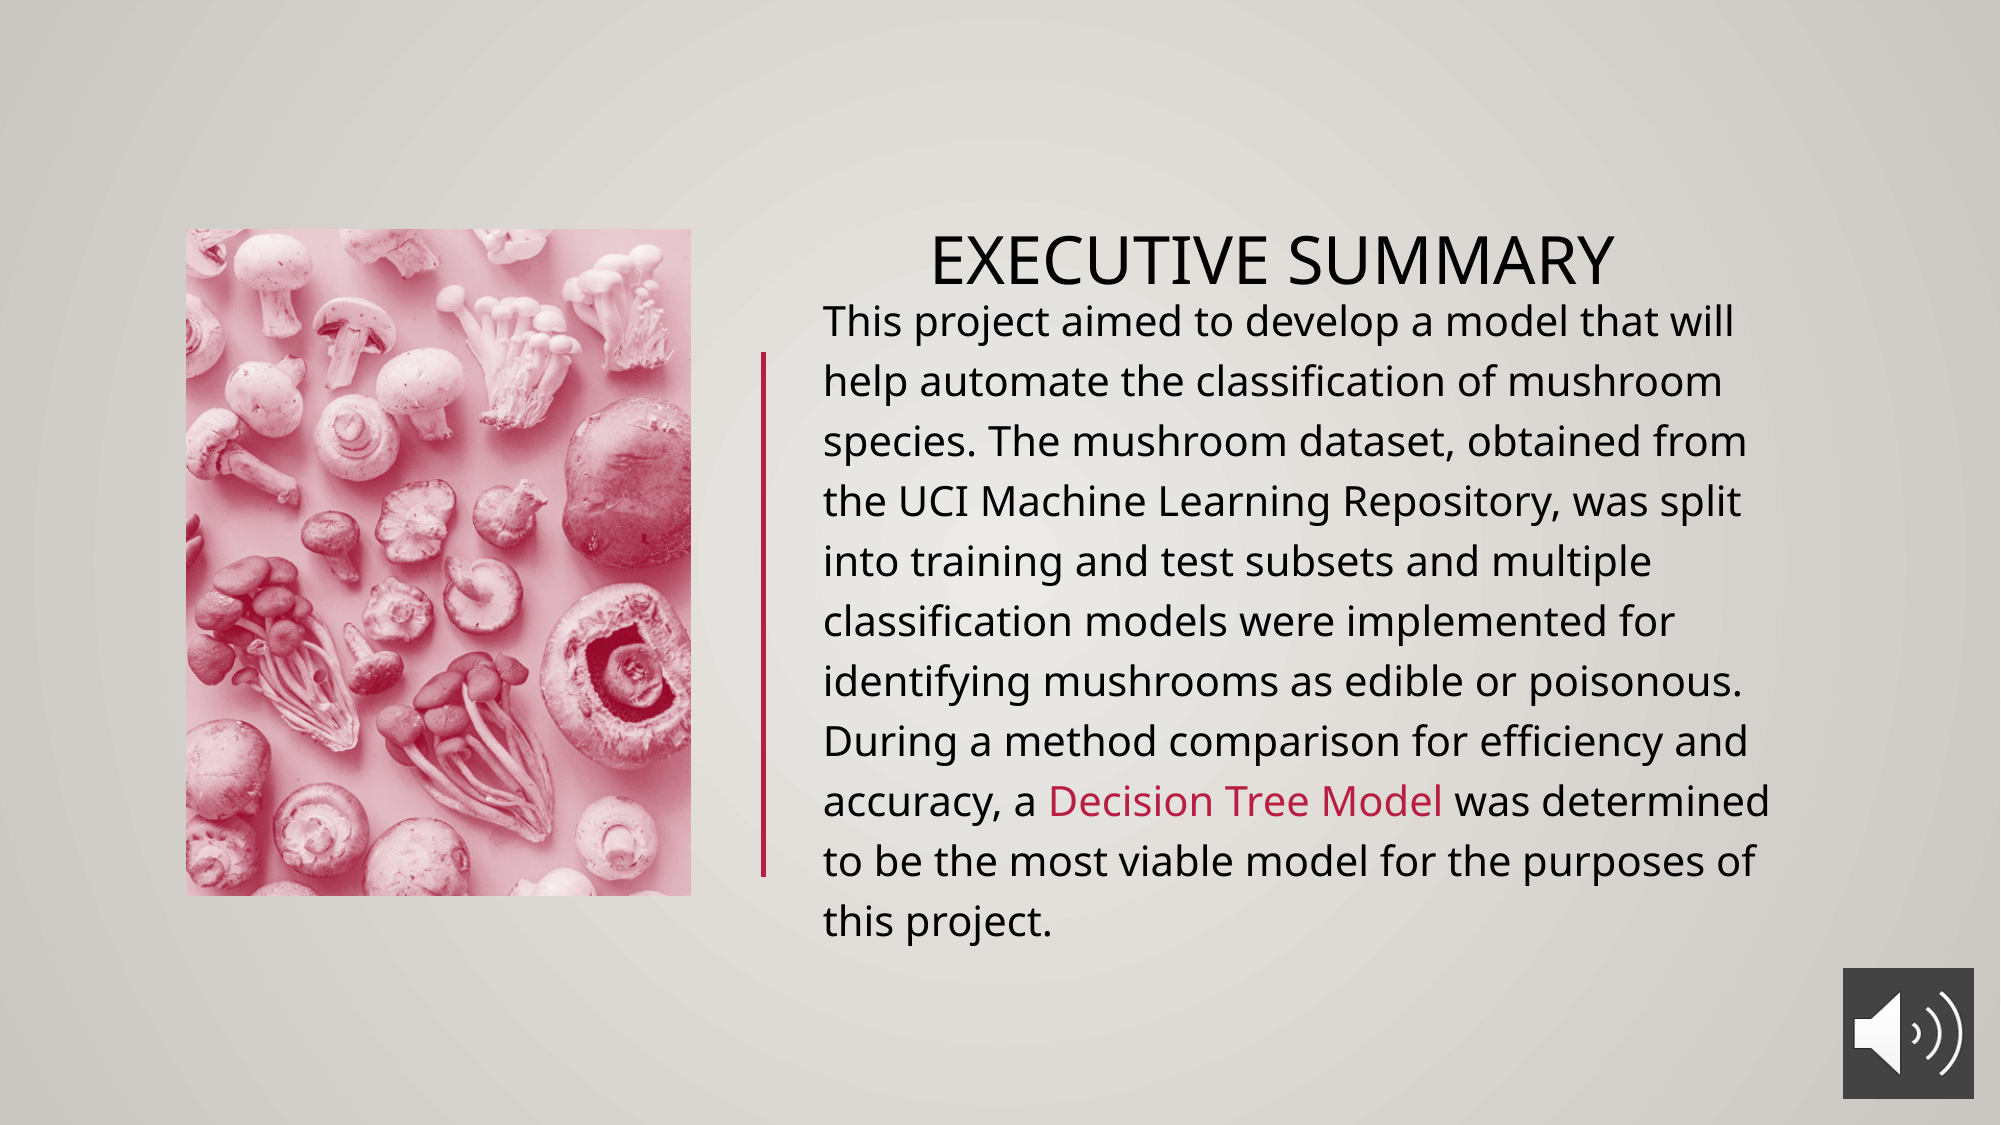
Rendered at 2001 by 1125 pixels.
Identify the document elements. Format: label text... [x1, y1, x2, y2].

text_box [0, 0, 2000, 1125]
title Executive Summary [914, 178, 1777, 262]
list This project aimed to develop a model that will help automate the classification of mushroom species. The mushroom dataset, obtained from the UCI Machine Learning Repository, was split into training and test subsets and multiple classification models were implemented for identifying mushrooms as edible or poisonous. During a method comparison for efficiency and accuracy, a Decision Tree Model was determined to be the most viable model for the purposes of this project. [807, 262, 1814, 968]
picture [1841, 966, 1976, 1101]
picture [186, 228, 691, 897]
